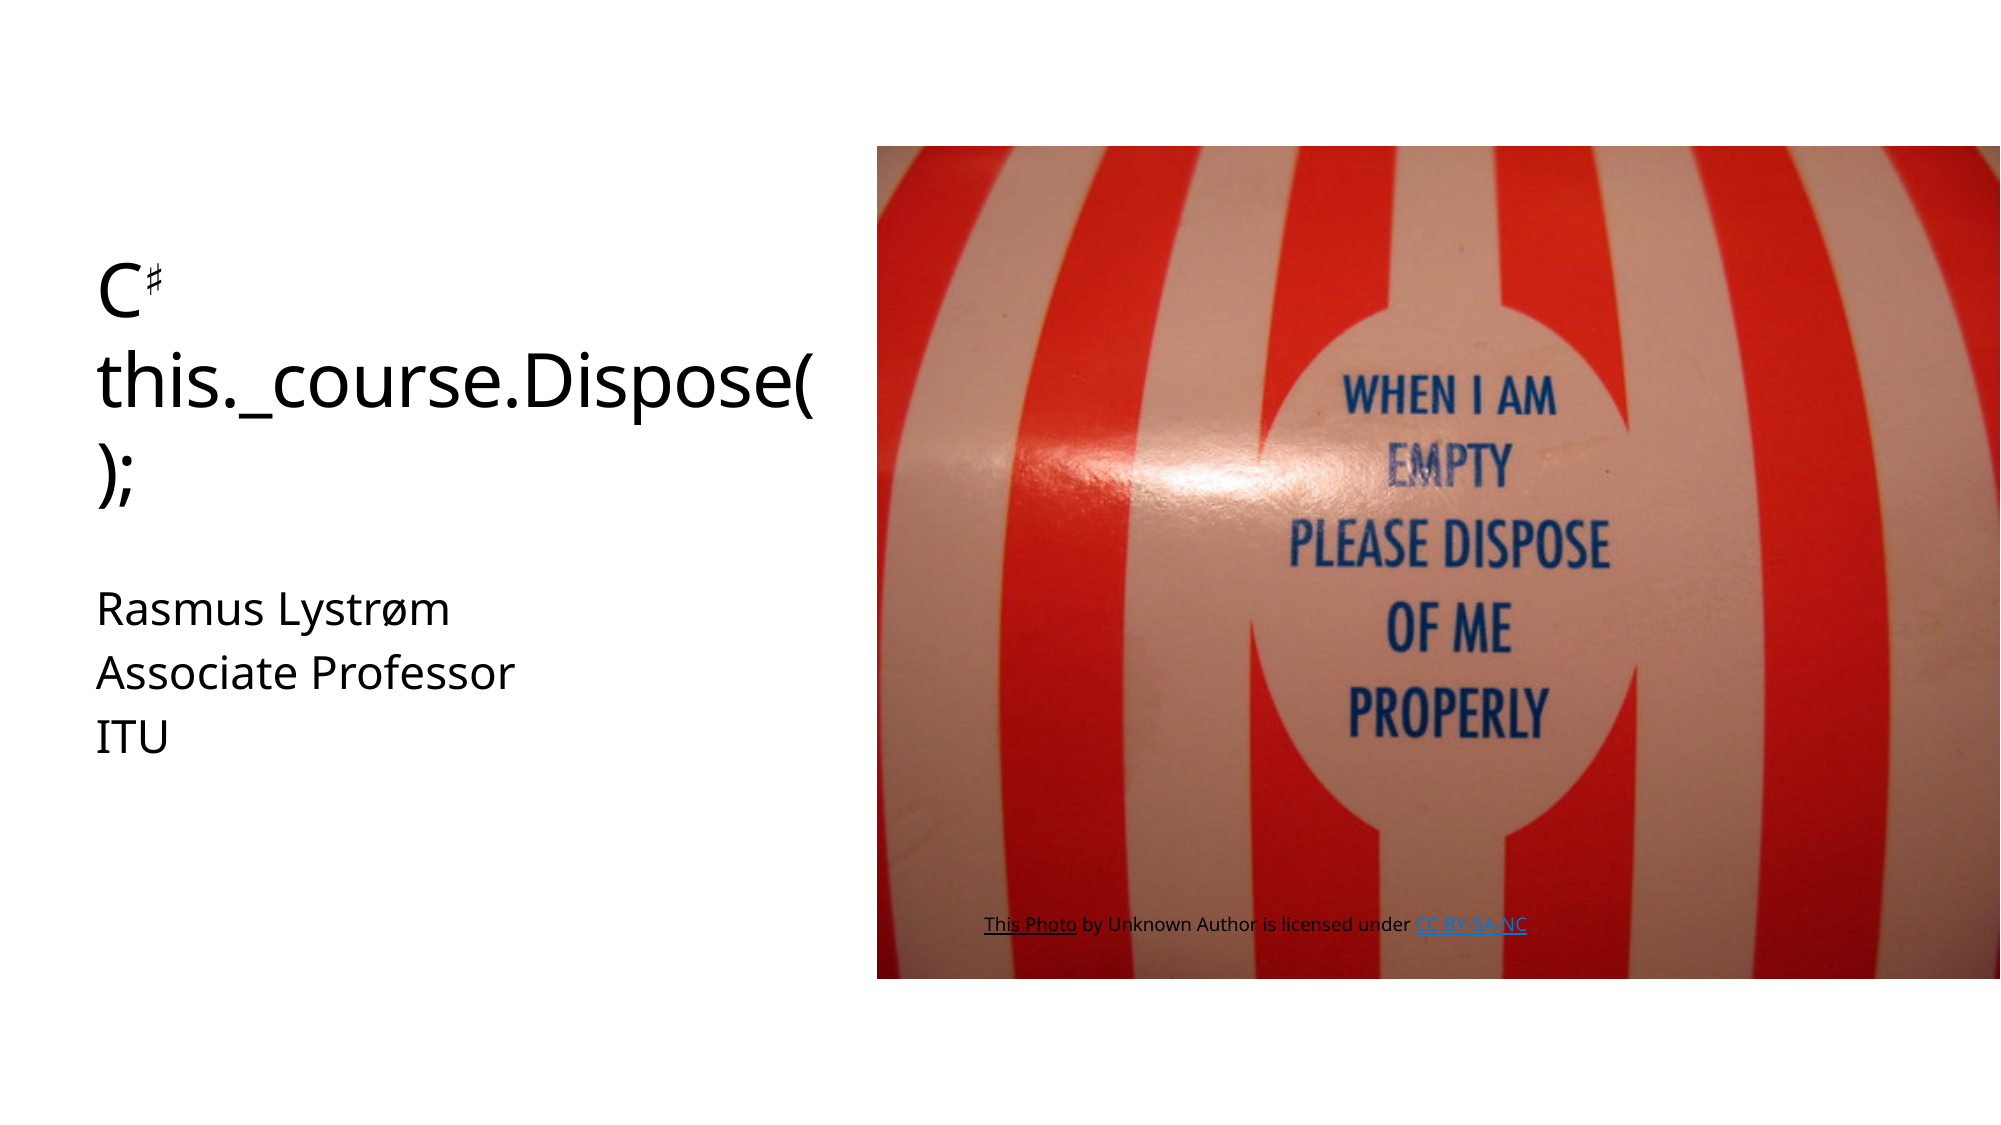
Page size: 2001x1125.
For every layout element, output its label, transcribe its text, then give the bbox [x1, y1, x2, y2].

picture [877, 145, 2000, 980]
list Rasmus Lystrøm Associate Professor ITU [95, 579, 779, 1029]
title C♯ this._course.Dispose(); [96, 96, 830, 513]
